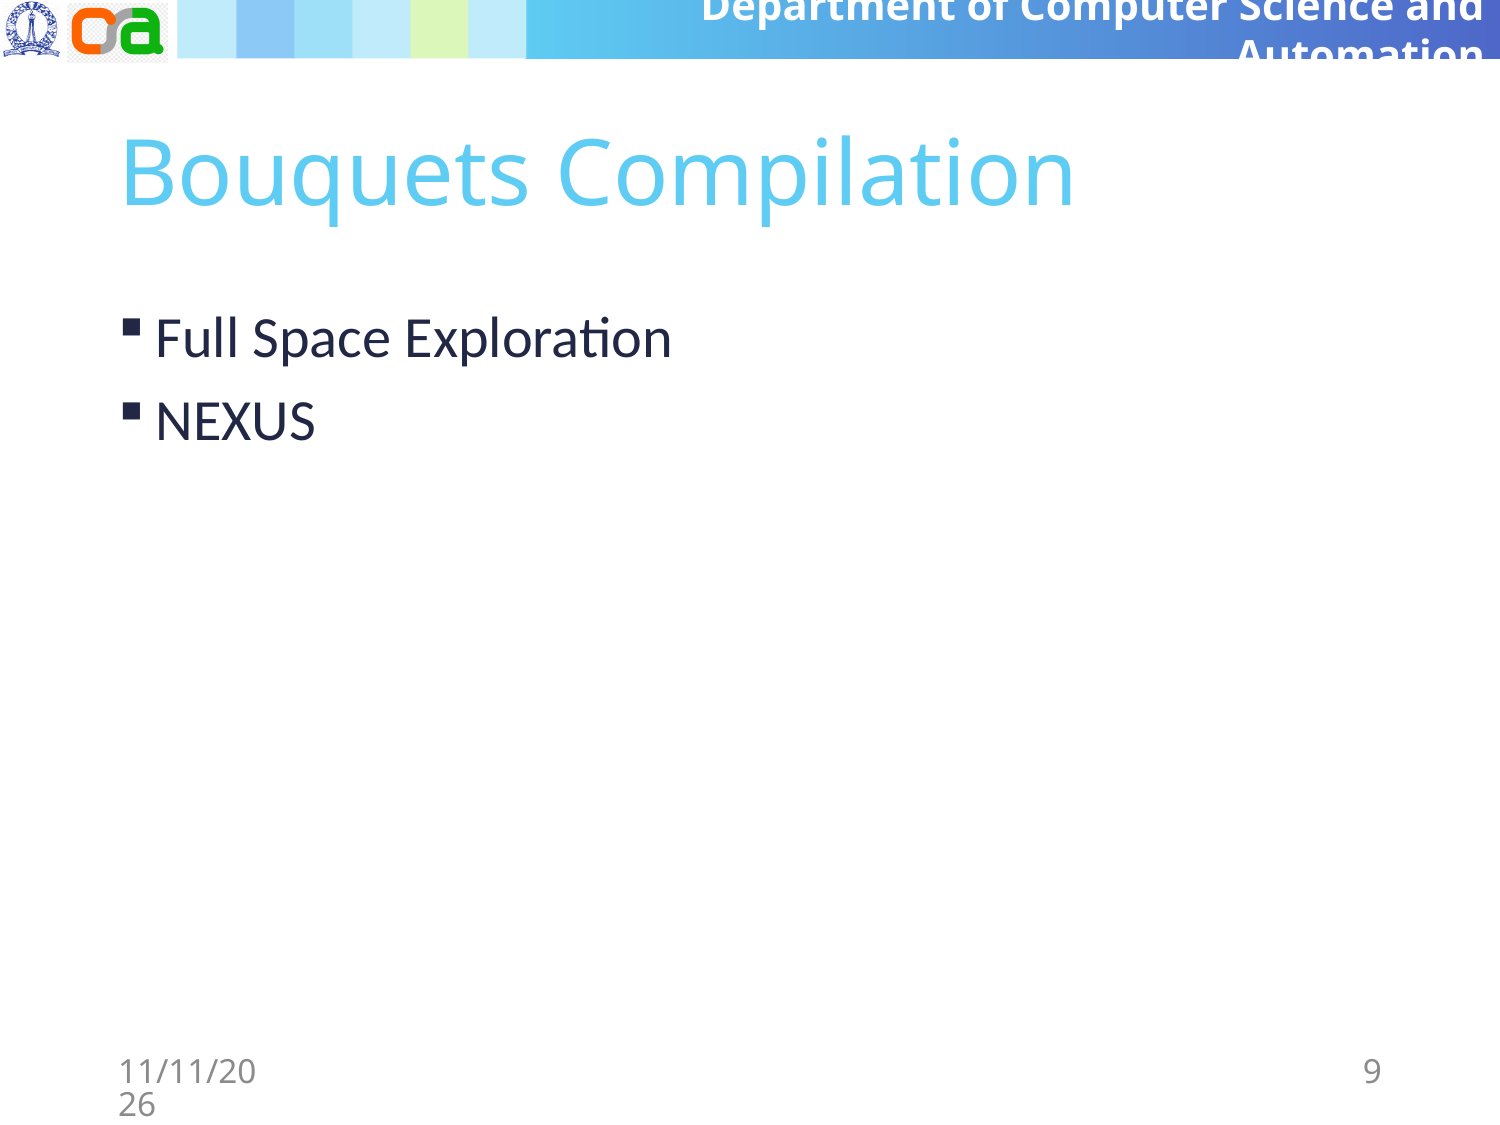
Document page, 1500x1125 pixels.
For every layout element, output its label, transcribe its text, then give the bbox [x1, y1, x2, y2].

title Bouquets Compilation [103, 66, 1397, 285]
list Full Space Exploration NEXUS [103, 299, 1397, 1043]
slide_number 9 [1248, 1042, 1397, 1103]
picture [67, 3, 168, 63]
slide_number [103, 1042, 273, 1103]
